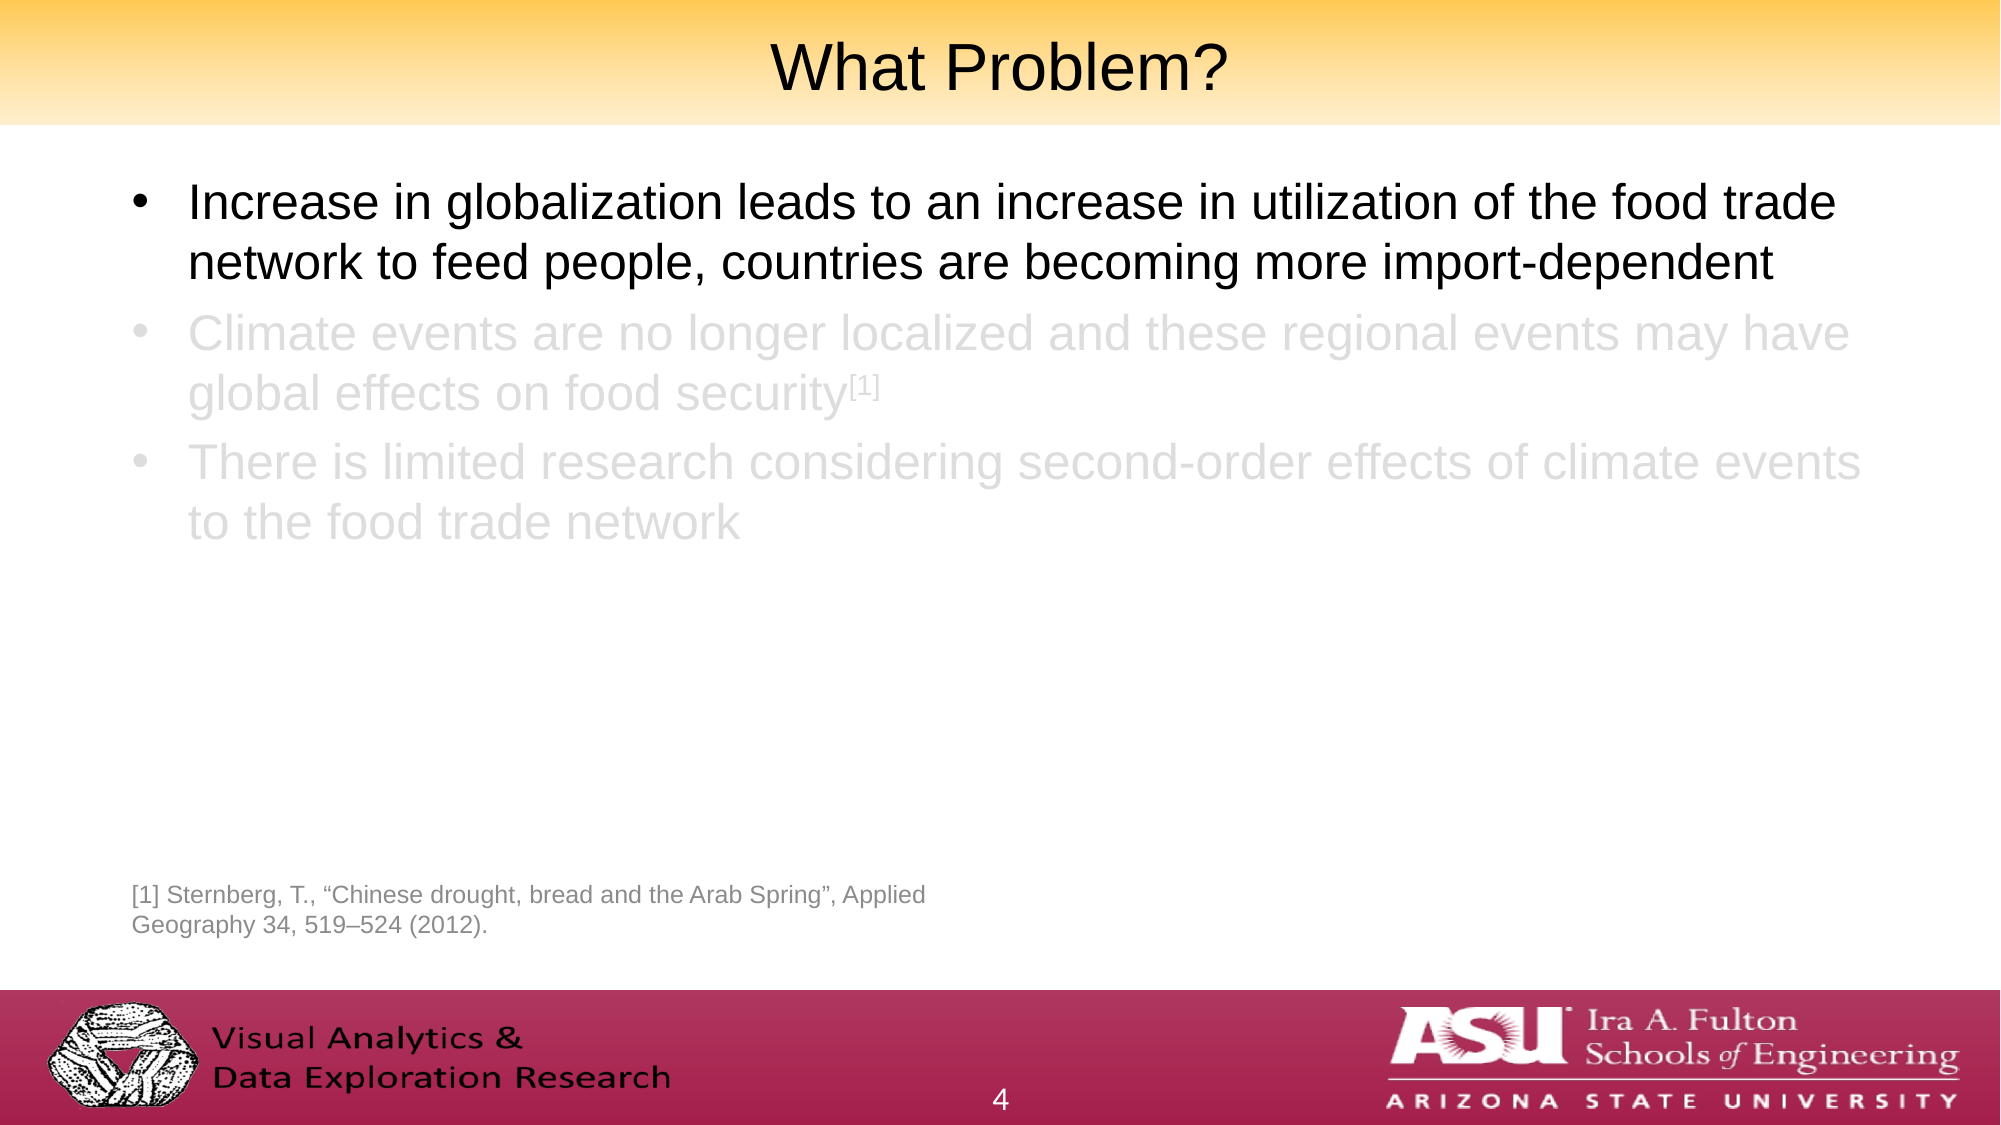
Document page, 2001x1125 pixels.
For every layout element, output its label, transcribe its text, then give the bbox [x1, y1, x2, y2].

list [1] Sternberg, T., “Chinese drought, bread and the Arab Spring”, Applied Geography 34, 519–524 (2012). [116, 869, 1017, 946]
title What Problem? [0, 0, 2000, 127]
list Increase in globalization leads to an increase in utilization of the food trade network to feed people, countries are becoming more import-dependent Climate events are no longer localized and these regional events may have global effects on food security[1] There is limited research considering second-order effects of climate events to the food trade network [116, 162, 1917, 867]
slide_number 4 [0, 990, 2000, 1125]
